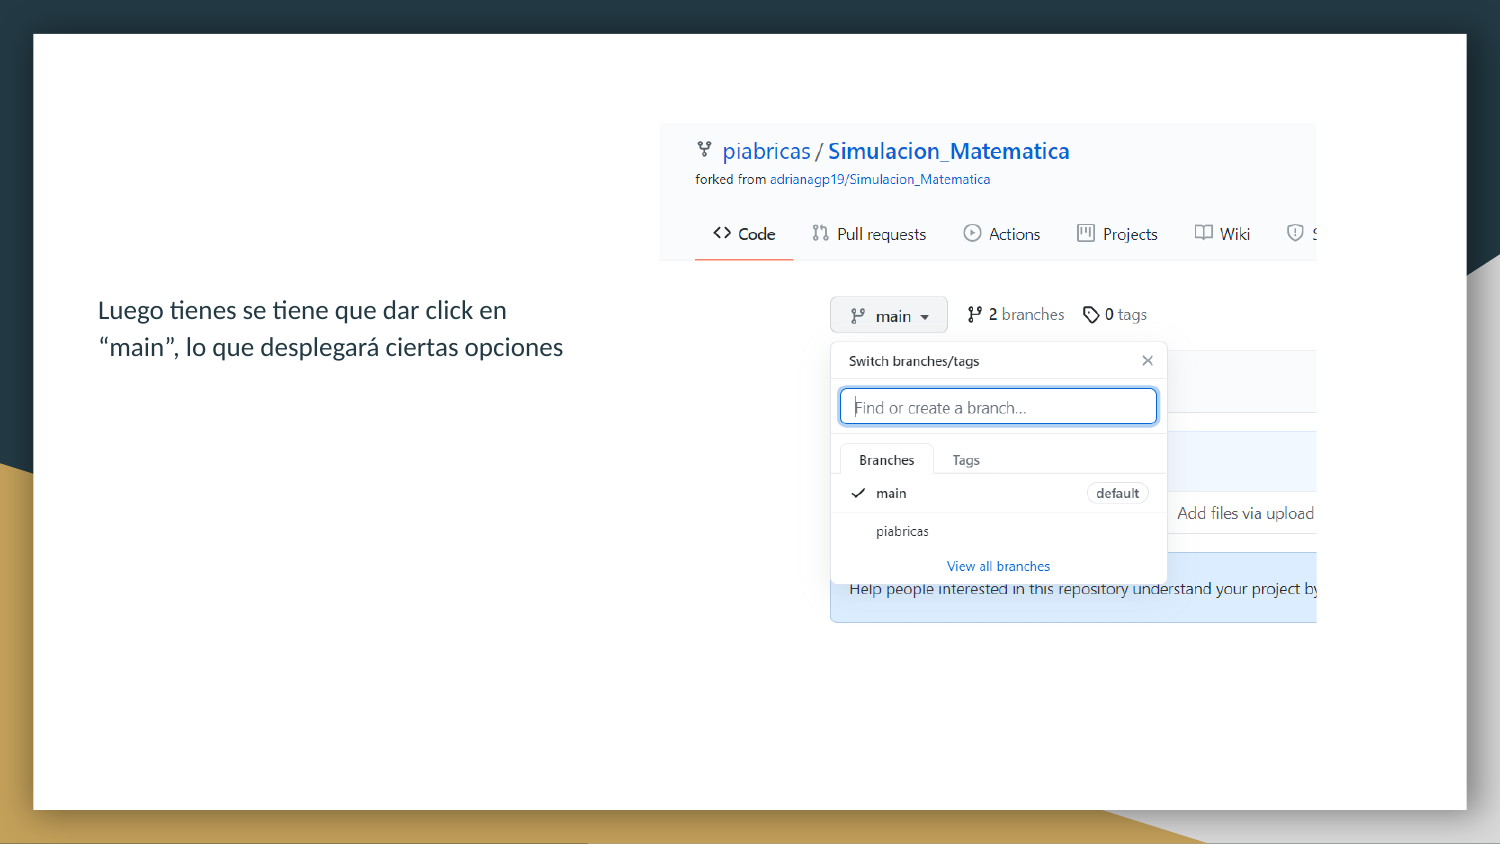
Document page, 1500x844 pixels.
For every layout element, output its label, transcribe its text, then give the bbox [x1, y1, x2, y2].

picture [658, 123, 1317, 642]
list Luego tienes se tiene que dar click en “main”, lo que desplegará ciertas opciones [83, 272, 590, 400]
